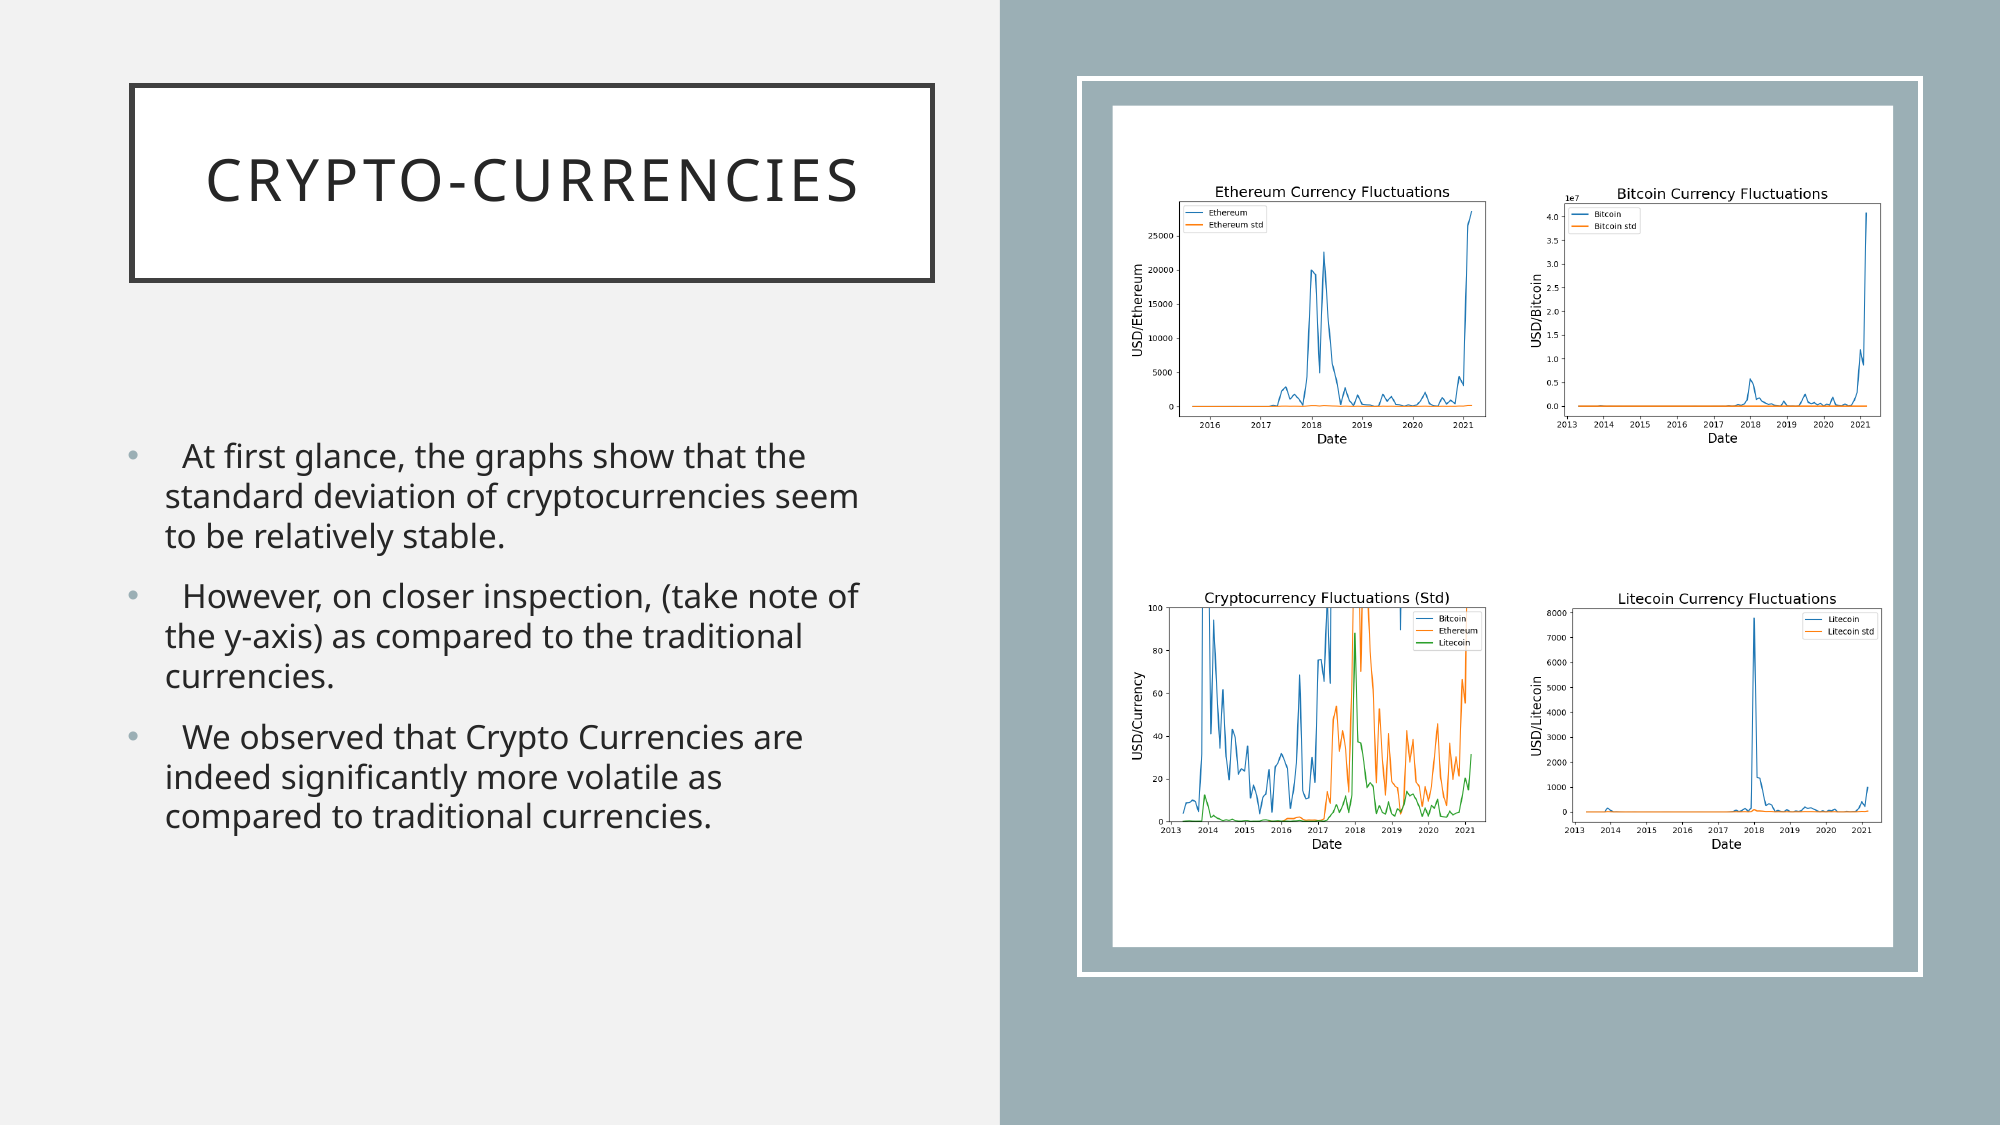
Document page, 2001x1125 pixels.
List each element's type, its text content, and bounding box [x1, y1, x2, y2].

picture [1521, 179, 1889, 454]
list At first glance, the graphs show that the standard deviation of cryptocurrencies seem to be relatively stable. However, on closer inspection, (take note of the y-axis) as compared to the traditional currencies. We observed that Crypto Currencies are indeed significantly more volatile as compared to traditional currencies. [112, 427, 901, 1125]
text_box [1079, 78, 1921, 975]
picture [1521, 584, 1890, 860]
picture [1122, 583, 1494, 860]
text_box [1112, 105, 1894, 948]
picture [1122, 177, 1494, 455]
text_box [999, 0, 2000, 1125]
title Crypto-Currencies [129, 83, 935, 283]
